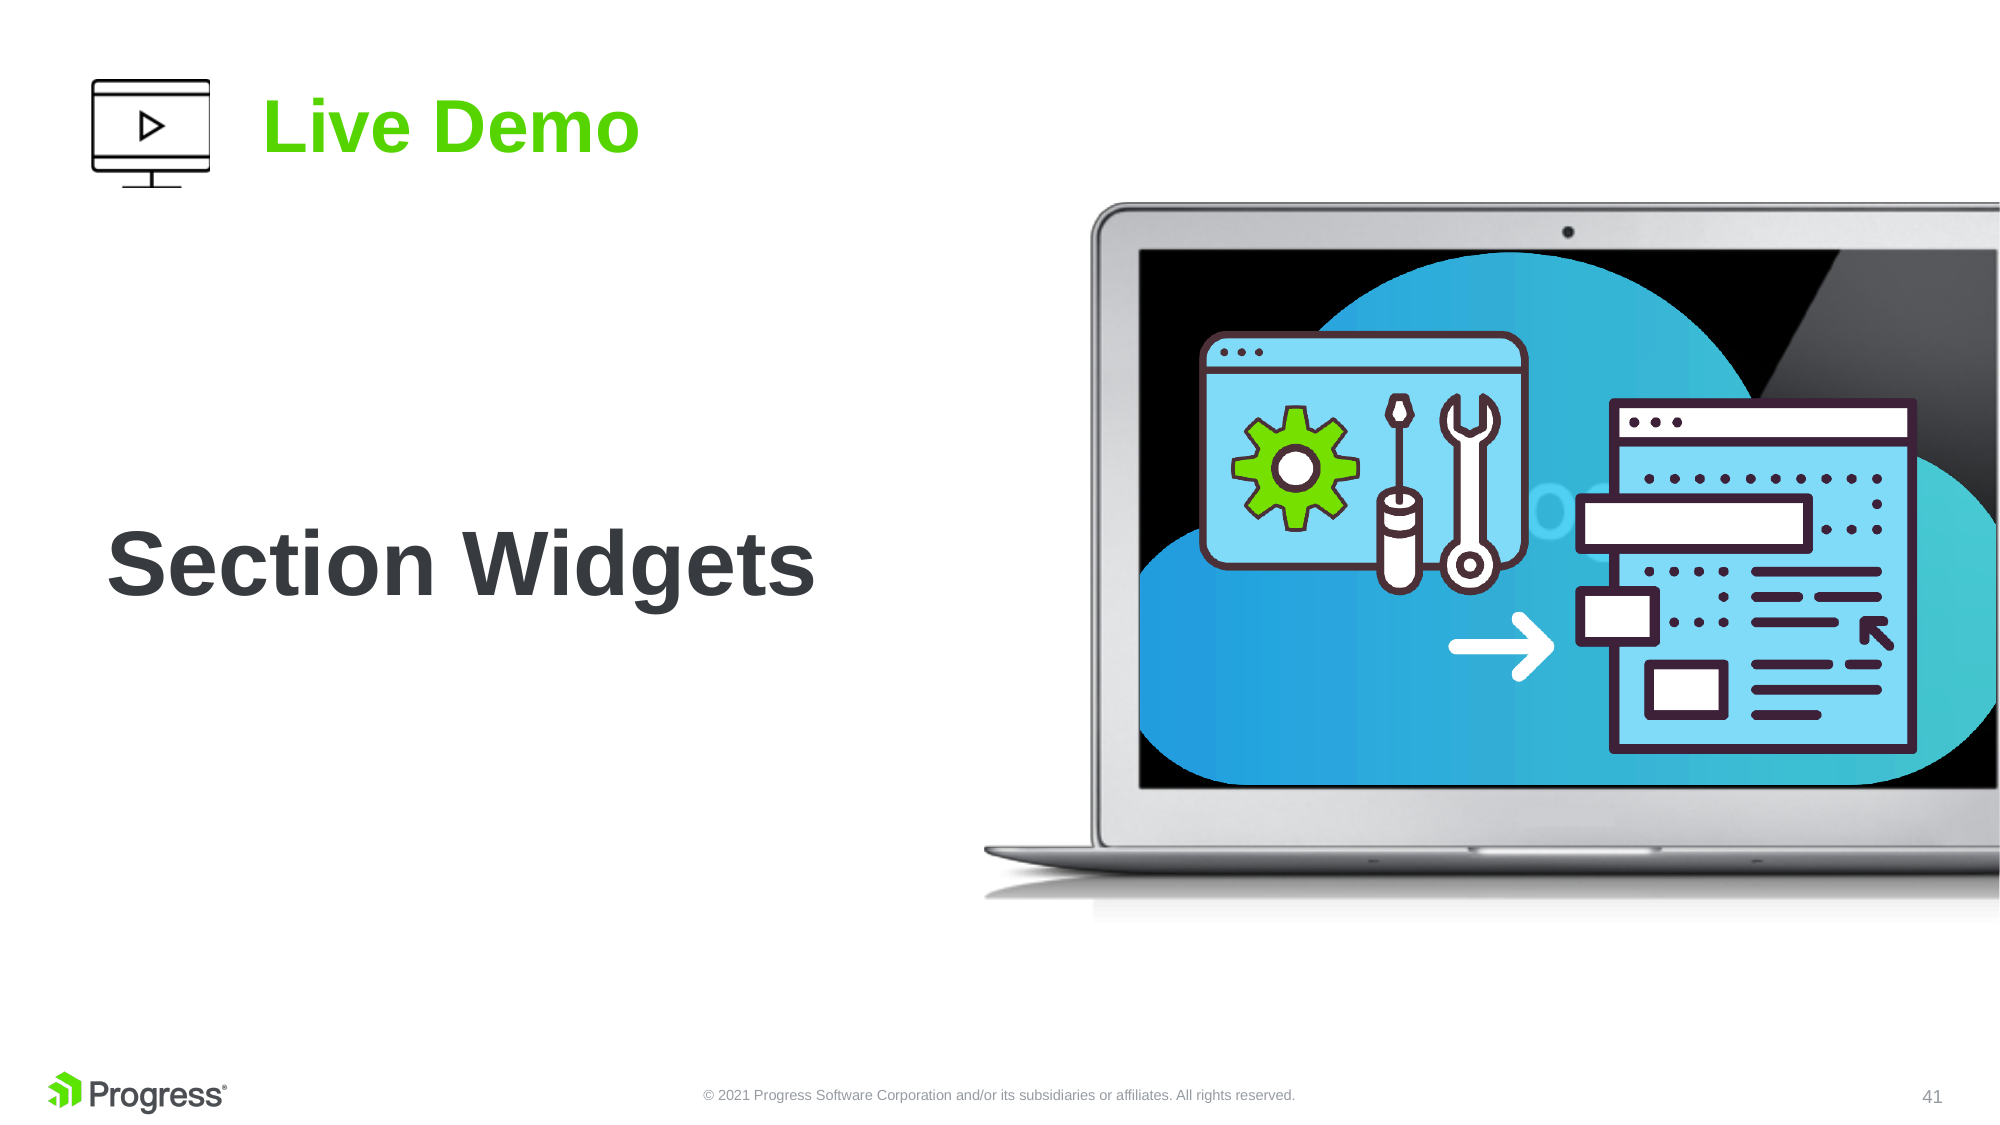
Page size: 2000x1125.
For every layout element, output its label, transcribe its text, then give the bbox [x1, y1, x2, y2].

title Live Demo [247, 80, 1888, 303]
picture [983, 202, 2000, 923]
list Section Widgets [91, 417, 997, 768]
picture [91, 79, 211, 189]
